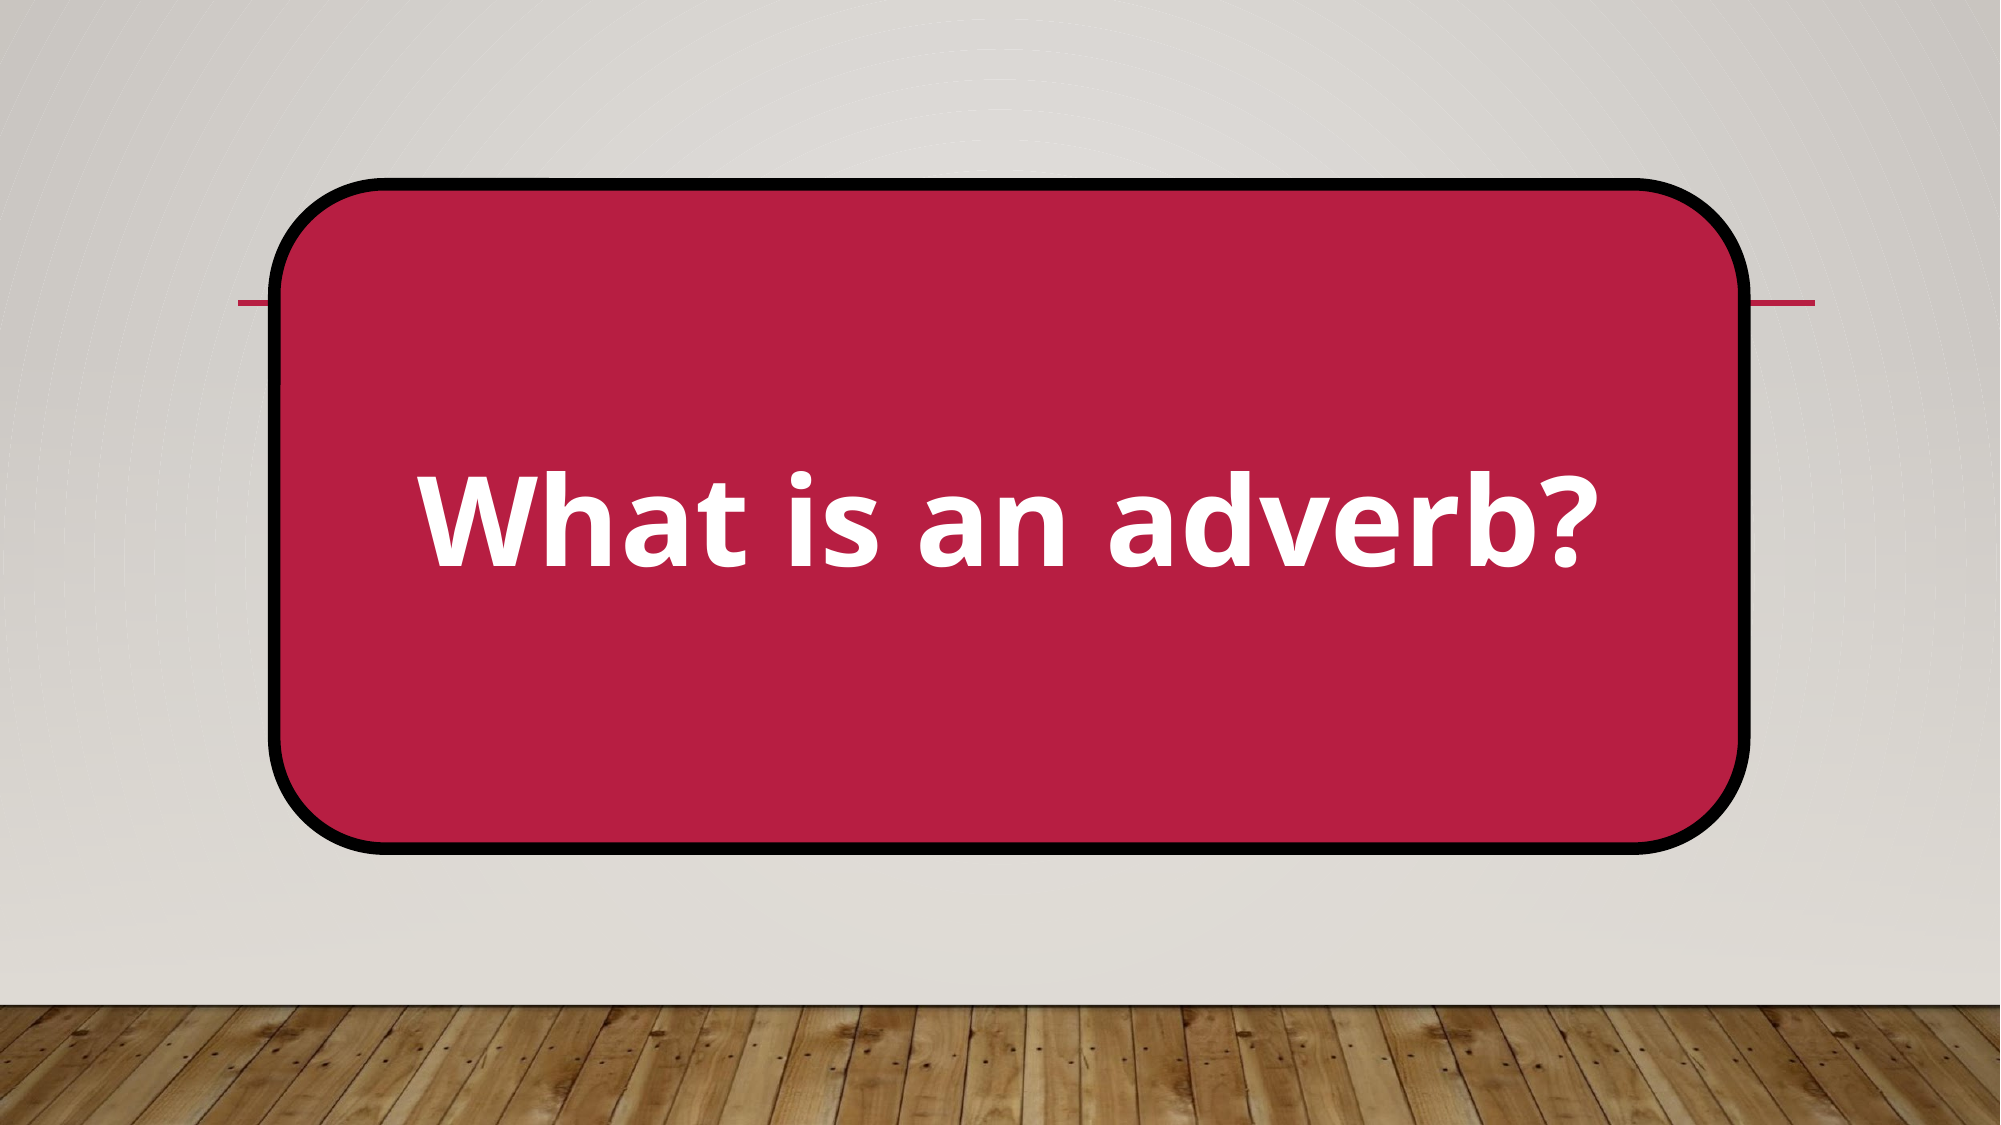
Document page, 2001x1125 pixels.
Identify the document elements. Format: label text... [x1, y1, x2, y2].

picture [0, 1005, 2000, 1125]
text_box What is an adverb? [274, 184, 1745, 849]
